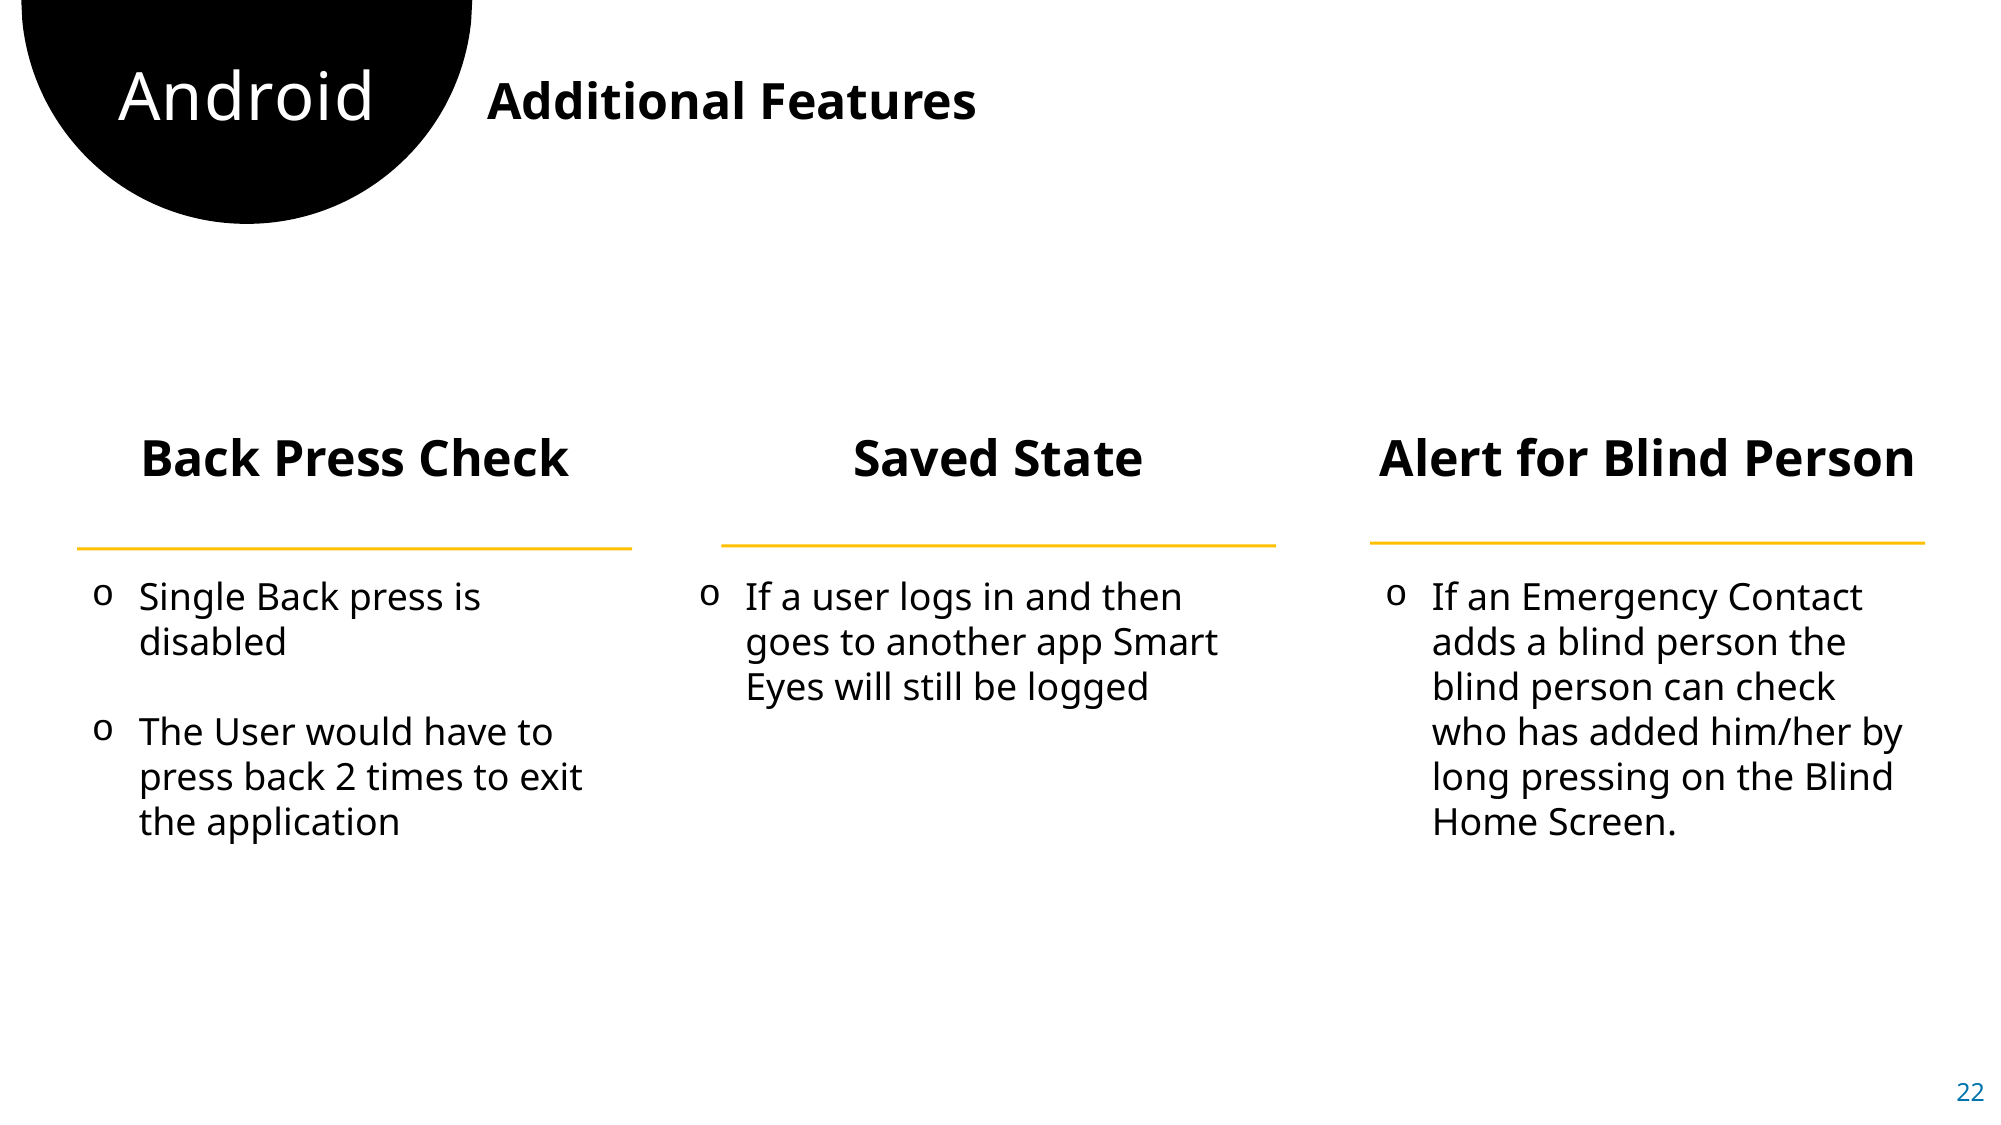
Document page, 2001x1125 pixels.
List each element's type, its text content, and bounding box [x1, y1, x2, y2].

slide_number 22 [1914, 1063, 2000, 1124]
list Saved State [683, 426, 1314, 496]
text_box [1369, 541, 1926, 546]
list Additional Features [472, 68, 1963, 139]
text_box [720, 543, 1277, 548]
list Alert for Blind Person [1338, 426, 1958, 496]
list Back Press Check [50, 426, 660, 496]
text_box If an Emergency Contact adds a blind person the blind person can check who has added him/her by long pressing on the Blind Home Screen. [1370, 565, 1926, 941]
text_box Single Back press is disabled The User would have to press back 2 times to exit the application [77, 565, 633, 941]
text_box If a user logs in and then goes to another app Smart Eyes will still be logged [683, 565, 1239, 851]
title Android [51, 55, 442, 144]
text_box [76, 546, 633, 551]
